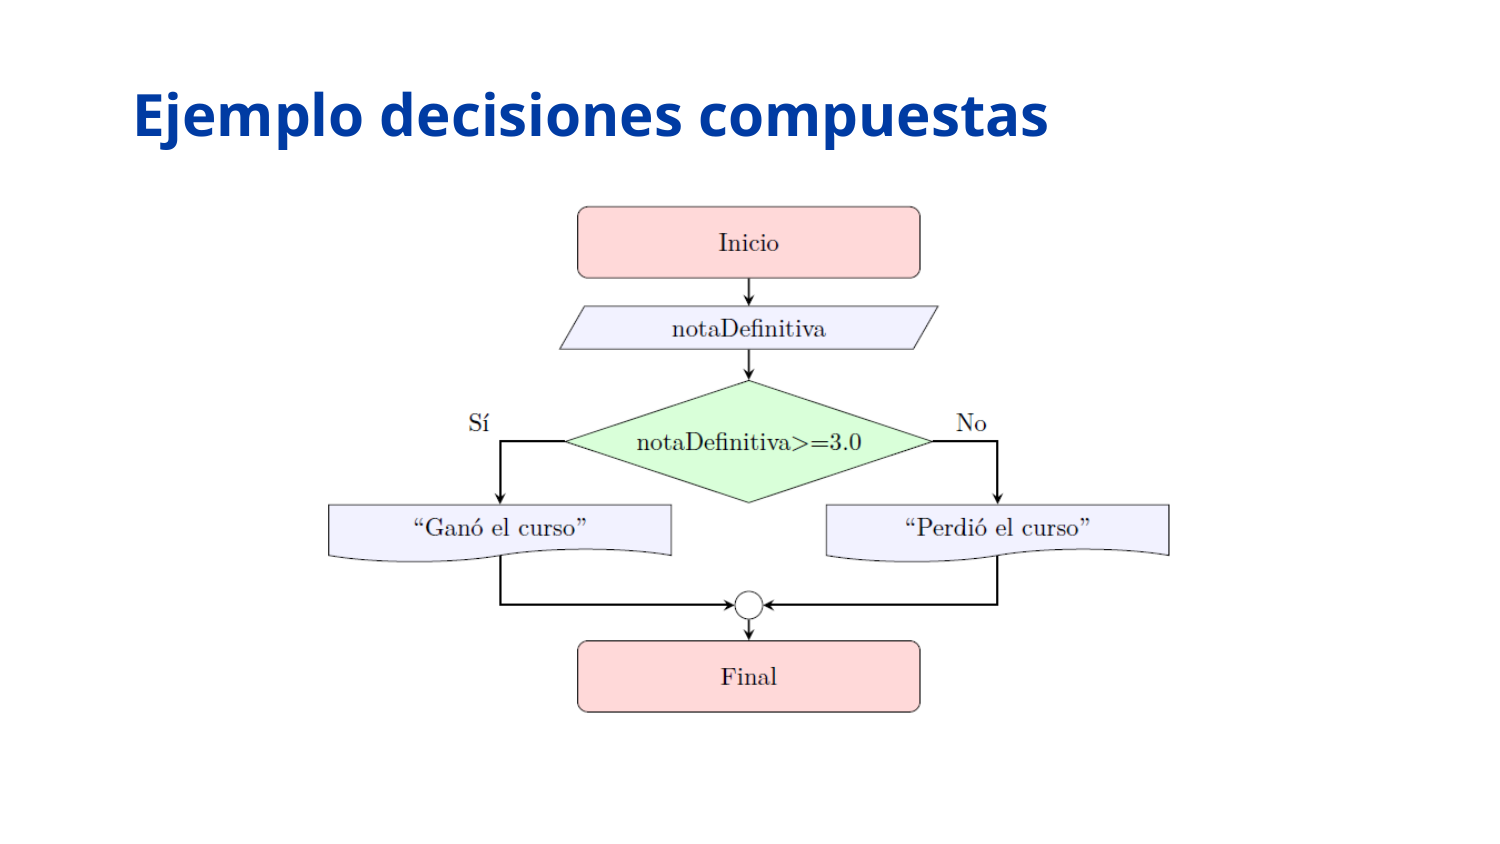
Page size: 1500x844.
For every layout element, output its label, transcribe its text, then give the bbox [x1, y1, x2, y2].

picture [306, 202, 1194, 726]
title Ejemplo decisiones compuestas [116, 63, 1383, 157]
